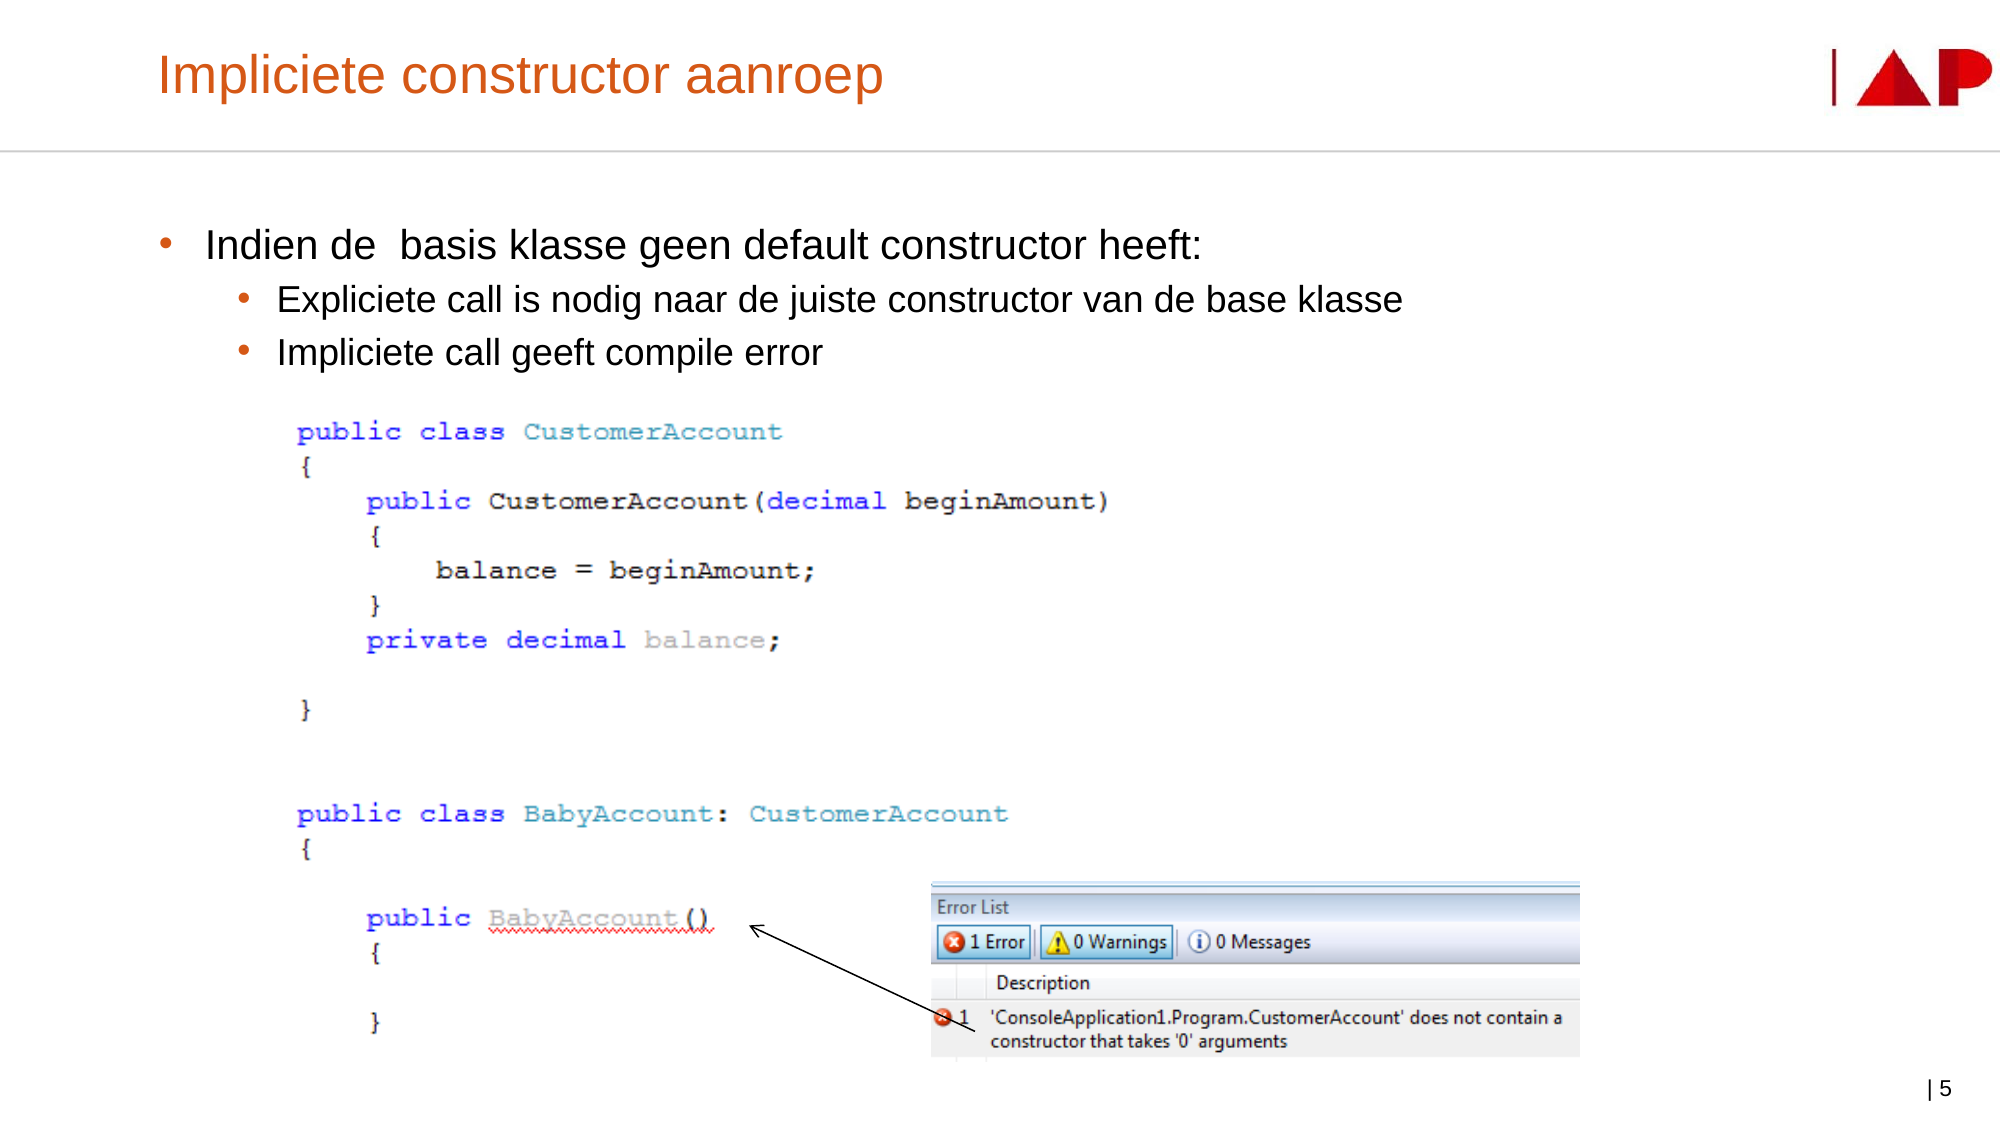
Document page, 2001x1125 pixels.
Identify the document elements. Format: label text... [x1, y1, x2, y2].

title Impliciete constructor aanroep [157, 0, 1843, 152]
picture [1843, 10, 2000, 142]
picture [292, 406, 1581, 1062]
list Indien de basis klasse geen default constructor heeft: Expliciete call is nodig naar de juiste constructor van de base klasse Impliciete call geeft compile error [157, 217, 1955, 1023]
slide_number | 5 [1425, 1061, 1953, 1113]
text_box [748, 925, 976, 1032]
